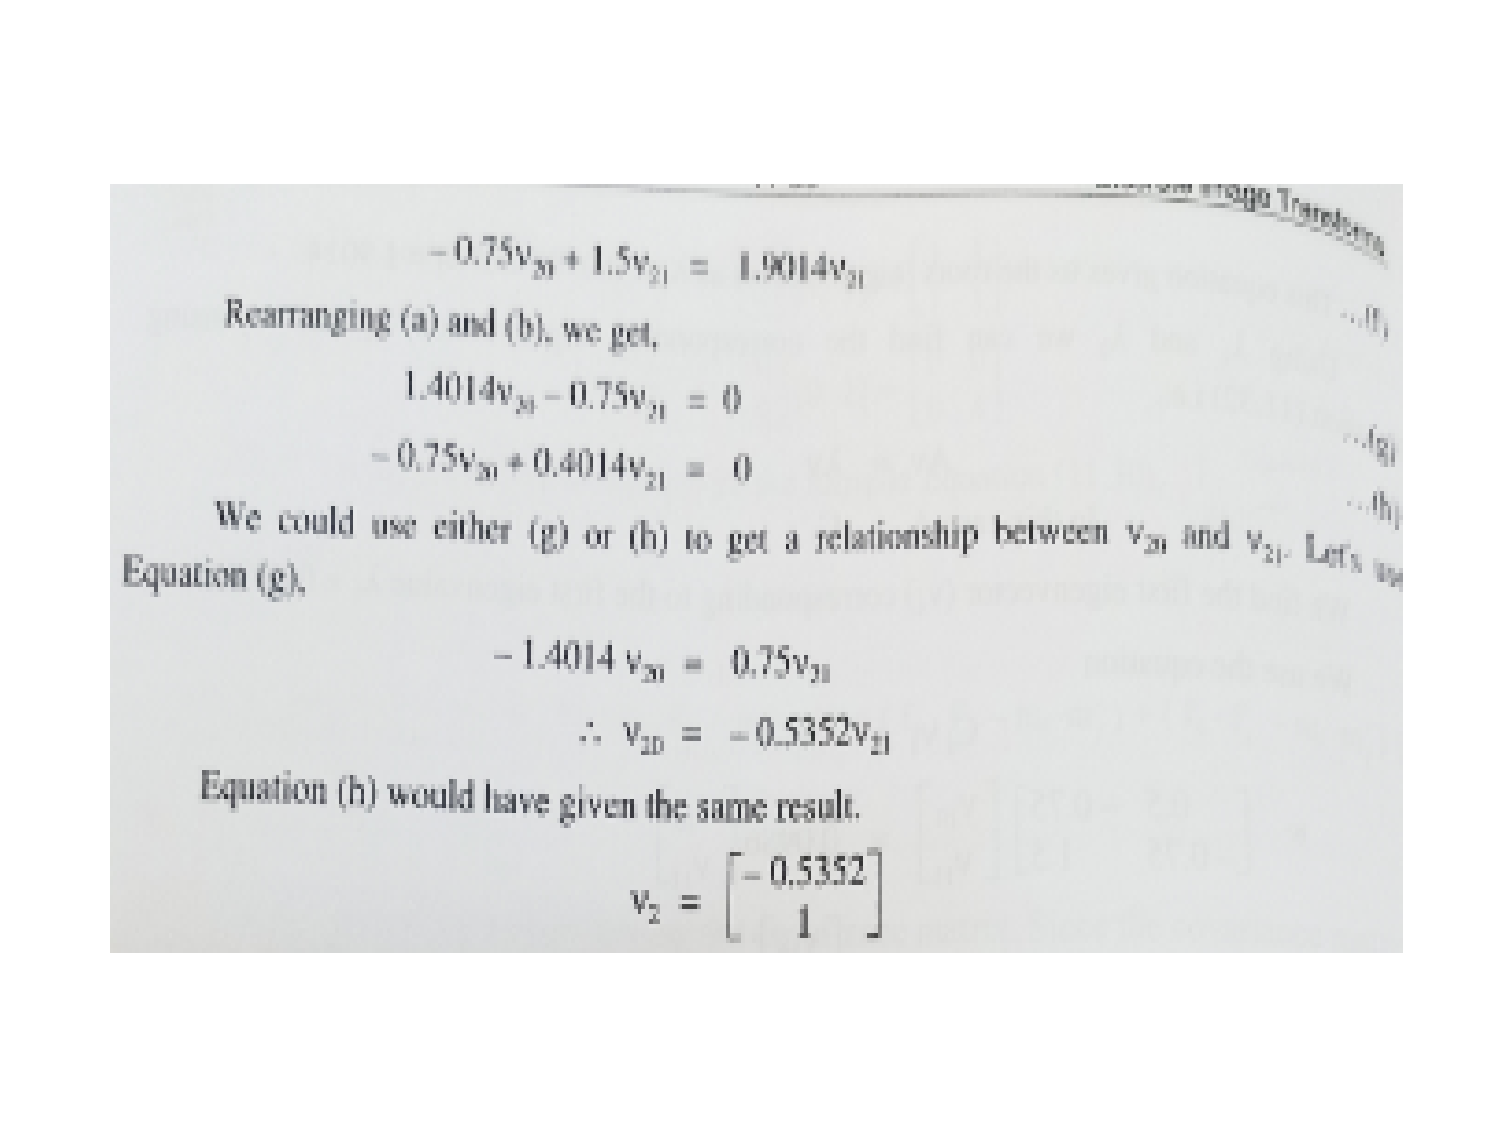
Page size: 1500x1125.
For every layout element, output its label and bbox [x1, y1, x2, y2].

picture [110, 184, 1403, 953]
